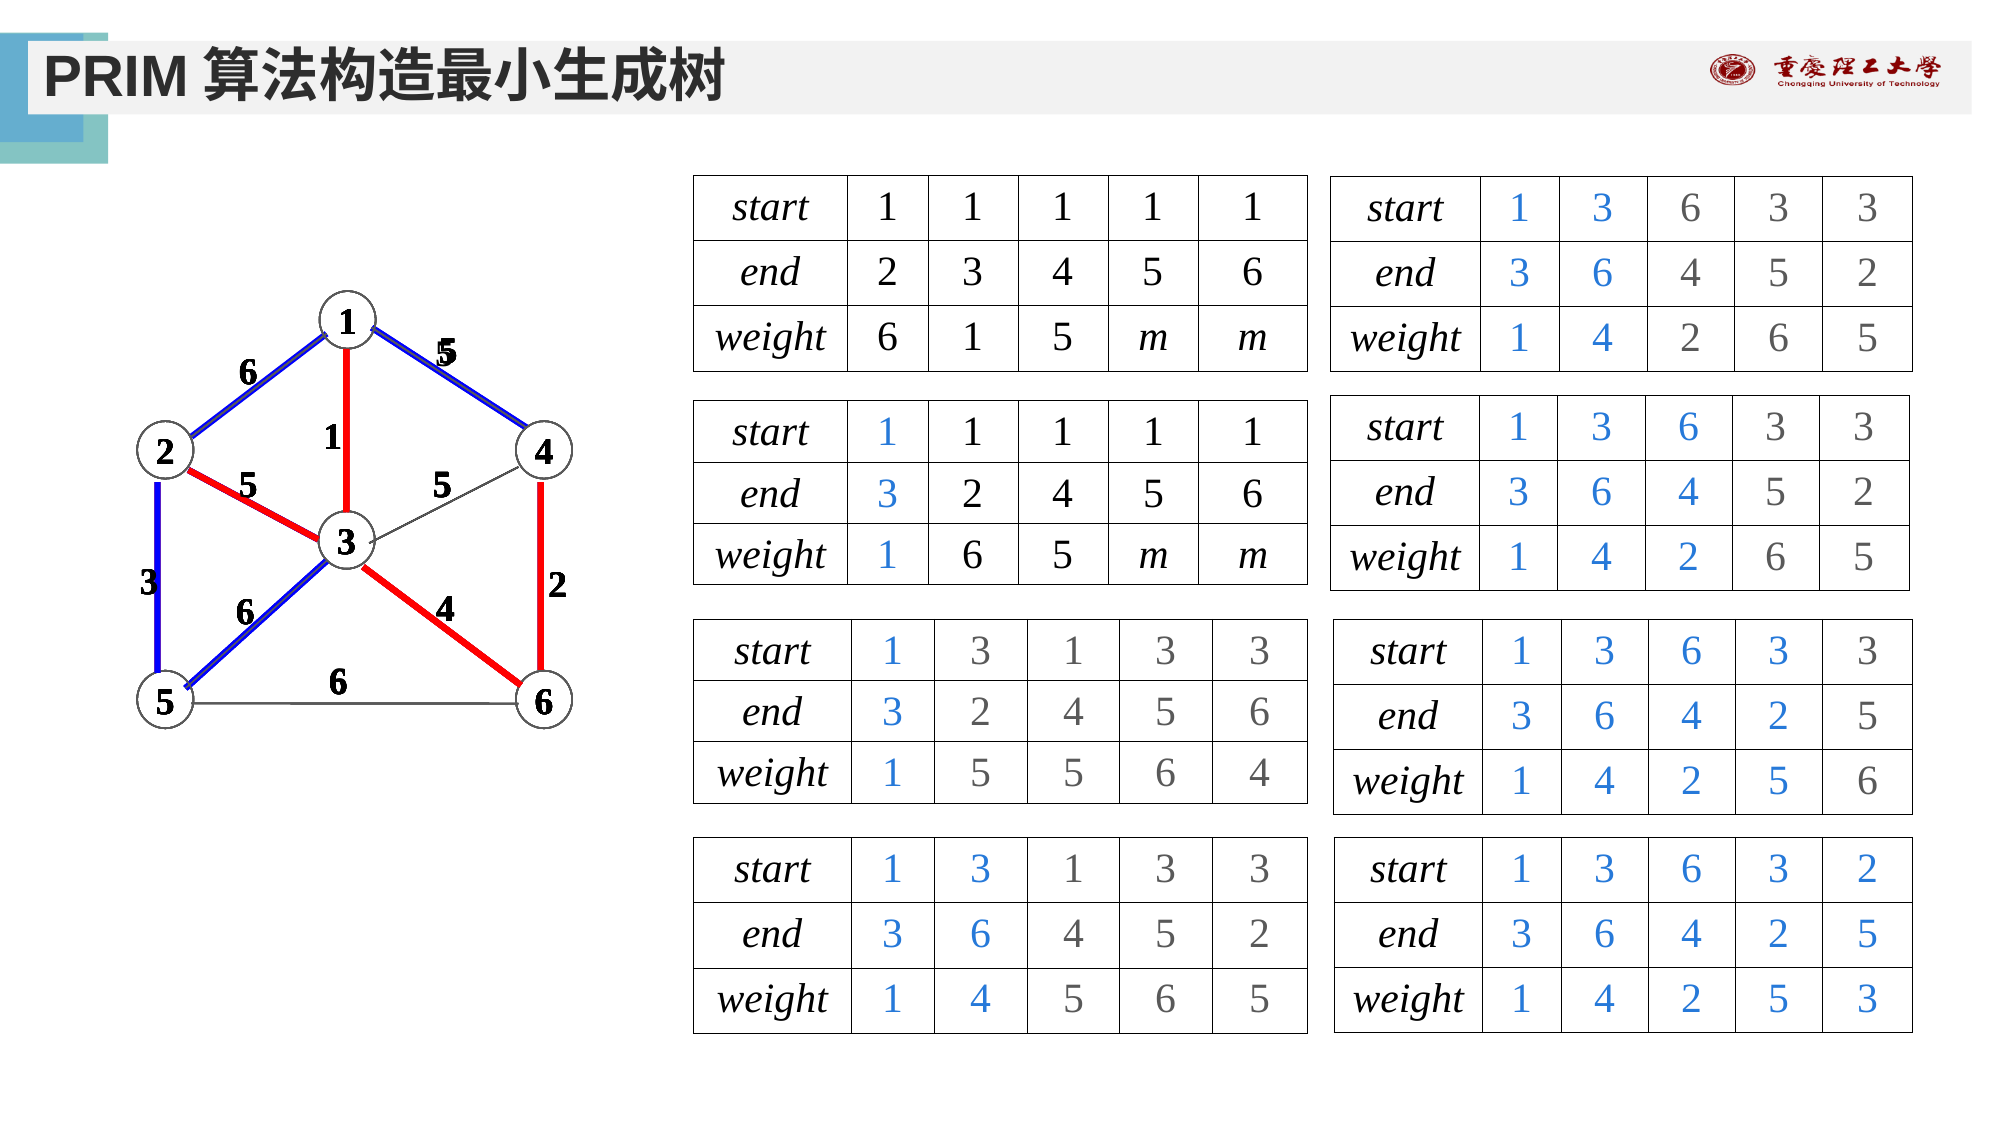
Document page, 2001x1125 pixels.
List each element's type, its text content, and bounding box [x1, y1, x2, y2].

table_header 3 [1562, 620, 1648, 684]
table_cell 2 [929, 463, 1018, 523]
table_header 1 [1019, 176, 1108, 240]
table_cell 6 [929, 524, 1018, 584]
table_cell 4 [1560, 307, 1647, 371]
table_header start [694, 176, 847, 240]
table_header 1 [1483, 838, 1561, 902]
table_cell 2 [1213, 903, 1307, 968]
table_cell 5 [935, 742, 1027, 803]
table_cell end [1335, 903, 1482, 967]
table_cell 4 [935, 969, 1027, 1033]
table_cell 3 [1483, 903, 1561, 967]
table_header start [1331, 177, 1480, 241]
table_cell 5 [1028, 969, 1119, 1033]
table_cell end [1334, 685, 1482, 749]
table_cell 2 [1648, 307, 1734, 371]
table_header 3 [935, 838, 1027, 902]
table_header 3 [1562, 838, 1648, 902]
table_cell 6 [848, 306, 928, 371]
table_cell end [694, 903, 851, 968]
table_cell 4 [1019, 241, 1108, 305]
table_header start [1331, 396, 1479, 460]
table_cell end [694, 681, 851, 741]
table_cell 4 [1028, 903, 1119, 968]
table_header 2 [1823, 838, 1912, 902]
table_cell 1 [848, 524, 928, 584]
table_cell 4 [1558, 526, 1645, 590]
table_cell 5 [1109, 463, 1198, 523]
table_cell 5 [1019, 524, 1108, 584]
table_cell end [694, 463, 847, 523]
table_cell 5 [1735, 242, 1822, 306]
table_cell 4 [1562, 750, 1648, 814]
table_cell 4 [1649, 903, 1735, 967]
table_cell m [1199, 524, 1307, 584]
table_cell end [1331, 242, 1480, 306]
table_cell 3 [1480, 461, 1557, 525]
table_cell m [1109, 306, 1198, 371]
table_cell 2 [935, 681, 1027, 741]
table_cell 6 [1120, 969, 1212, 1033]
table_cell 5 [1823, 685, 1912, 749]
table_header start [1334, 620, 1482, 684]
table_cell 3 [852, 681, 934, 741]
table_cell 11 [1701, 54, 1949, 101]
table_cell 1 [1481, 307, 1559, 371]
table_cell 2 [1820, 461, 1909, 525]
table_cell 6 [1560, 242, 1647, 306]
table_cell 6 [1562, 903, 1648, 967]
table_header 1 [929, 176, 1018, 240]
title PRIM算法构造最小生成树 [28, 40, 1972, 115]
table_header 1 [1199, 401, 1307, 462]
table_cell end [1331, 461, 1479, 525]
table_cell 4 [1562, 968, 1648, 1032]
table_cell end [694, 241, 847, 305]
table_cell 1 [929, 306, 1018, 371]
table_cell weight [1331, 526, 1479, 590]
table_cell 4 [1649, 685, 1735, 749]
table_cell weight [694, 742, 851, 803]
table_header 3 [1736, 838, 1822, 902]
table_header 1 [1028, 838, 1119, 902]
table_cell 6 [1735, 307, 1822, 371]
table_header 3 [935, 620, 1027, 680]
table_cell 5 [1120, 681, 1212, 741]
table_header 6 [1649, 838, 1735, 902]
table_header 3 [1823, 620, 1912, 684]
table_cell 4 [1213, 742, 1307, 803]
table_cell 1 [852, 969, 934, 1033]
table_cell 1 [1483, 968, 1561, 1032]
table_header 6 [1649, 620, 1735, 684]
table_cell 6 [1558, 461, 1645, 525]
table_header 3 [1213, 838, 1307, 902]
table_cell 5 [1019, 306, 1108, 371]
table_cell weight [1331, 307, 1480, 371]
table_cell 5 [1028, 742, 1119, 803]
table_cell 3 [848, 463, 928, 523]
table_cell 5 [1733, 461, 1819, 525]
table_cell 6 [1199, 463, 1307, 523]
table_header 1 [1483, 620, 1561, 684]
table_cell 4 [1019, 463, 1108, 523]
table_cell 1 [1480, 526, 1557, 590]
table_header 3 [1823, 177, 1912, 241]
table_cell m [1109, 524, 1198, 584]
table_cell weight [1335, 968, 1482, 1032]
table_cell weight [694, 524, 847, 584]
table_cell weight [1334, 750, 1482, 814]
table_cell 5 [1736, 750, 1822, 814]
table_cell 3 [1483, 685, 1561, 749]
table_cell weight [694, 969, 851, 1033]
table_cell 2 [1823, 242, 1912, 306]
table_header 3 [1213, 620, 1307, 680]
table_cell 5 [1823, 903, 1912, 967]
table_cell 6 [1199, 241, 1307, 305]
table_header 1 [1199, 176, 1307, 240]
table_header 3 [1120, 620, 1212, 680]
table_header start [694, 620, 851, 680]
table_cell 2 [1646, 526, 1732, 590]
table_header 1 [852, 838, 934, 902]
table_cell 1 [852, 742, 934, 803]
table_header 1 [929, 401, 1018, 462]
table_cell 2 [1649, 750, 1735, 814]
table_cell 5 [1736, 968, 1822, 1032]
table_header start [1335, 838, 1482, 902]
table_header 1 [1481, 177, 1559, 241]
table_header 3 [1558, 396, 1645, 460]
table_cell 1 [1483, 750, 1561, 814]
table_header 1 [848, 401, 928, 462]
table_cell 3 [1823, 968, 1912, 1032]
table_cell 6 [1213, 681, 1307, 741]
table_header 3 [1120, 838, 1212, 902]
table_cell 3 [852, 903, 934, 968]
table_cell 2 [1736, 903, 1822, 967]
table_header 3 [1736, 620, 1822, 684]
table_header 6 [1646, 396, 1732, 460]
table_cell 3 [929, 241, 1018, 305]
table_cell 6 [1120, 742, 1212, 803]
table_cell 4 [1648, 242, 1734, 306]
table_cell 5 [1120, 903, 1212, 968]
table_header 6 [1648, 177, 1734, 241]
table_cell 5 [1820, 526, 1909, 590]
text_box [116, 290, 583, 729]
table_header 1 [1028, 620, 1119, 680]
table_cell 4 [1646, 461, 1732, 525]
table_header 1 [852, 620, 934, 680]
table_cell 6 [1562, 685, 1648, 749]
table_header 3 [1733, 396, 1819, 460]
table_header 1 [848, 176, 928, 240]
table_cell 5 [1823, 307, 1912, 371]
table_cell weight [694, 306, 847, 371]
table_header 3 [1735, 177, 1822, 241]
table_header 3 [1820, 396, 1909, 460]
table_cell 3 [1481, 242, 1559, 306]
table_header 1 [1019, 401, 1108, 462]
table_header 1 [1109, 176, 1198, 240]
table_cell 5 [1213, 969, 1307, 1033]
table_cell 6 [935, 903, 1027, 968]
table_header start [694, 401, 847, 462]
table_cell 2 [848, 241, 928, 305]
table_cell 4 [1028, 681, 1119, 741]
table_cell 2 [1736, 685, 1822, 749]
table_cell 6 [1733, 526, 1819, 590]
table_header 1 [1109, 401, 1198, 462]
table_header 3 [1560, 177, 1647, 241]
table_cell 2 [1649, 968, 1735, 1032]
table_cell m [1199, 306, 1307, 371]
table_cell 5 [1109, 241, 1198, 305]
table_cell 6 [1823, 750, 1912, 814]
table_header start [694, 838, 851, 902]
picture [1709, 53, 1941, 88]
table_header 1 [1480, 396, 1557, 460]
